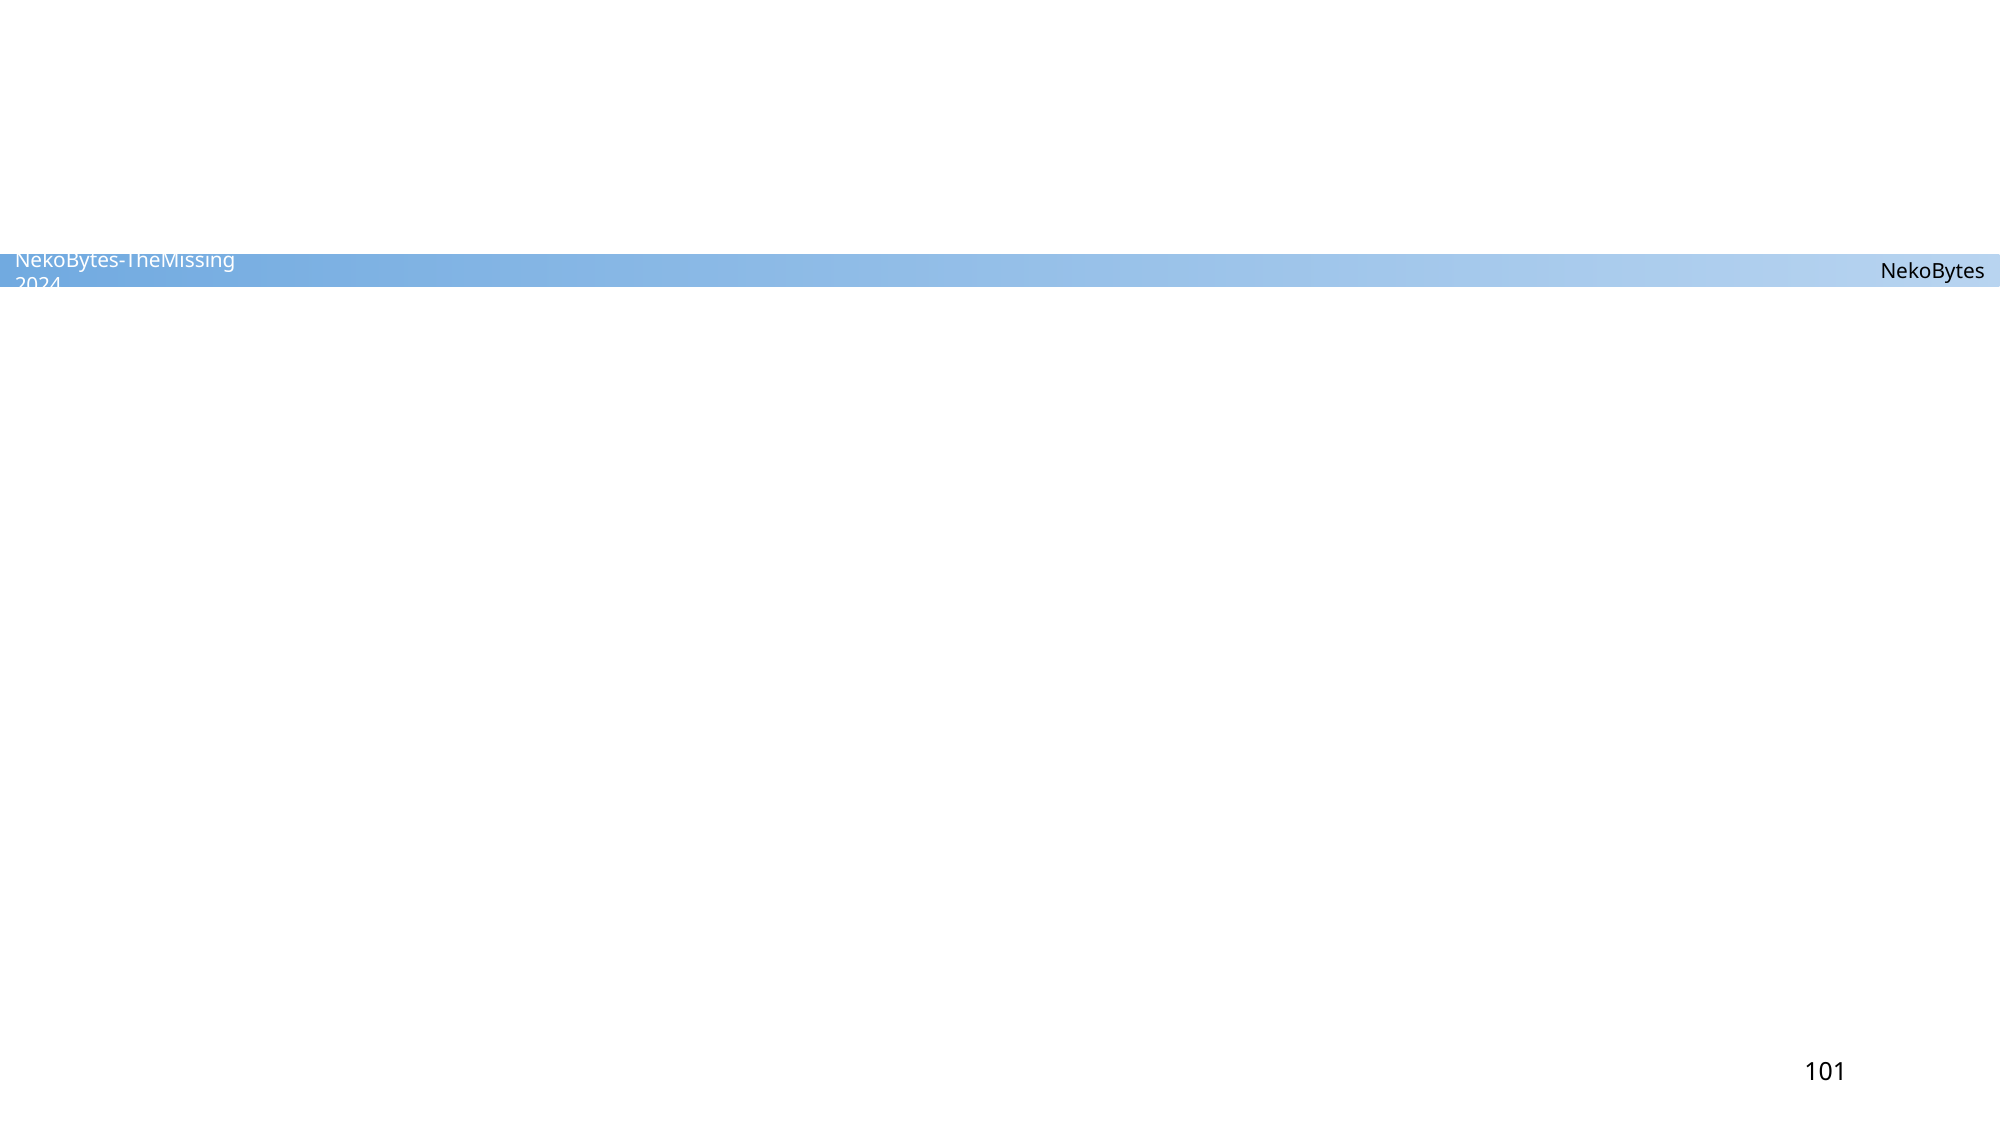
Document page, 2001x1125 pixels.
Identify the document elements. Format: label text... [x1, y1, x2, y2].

slide_number 101 [1412, 1042, 1863, 1103]
